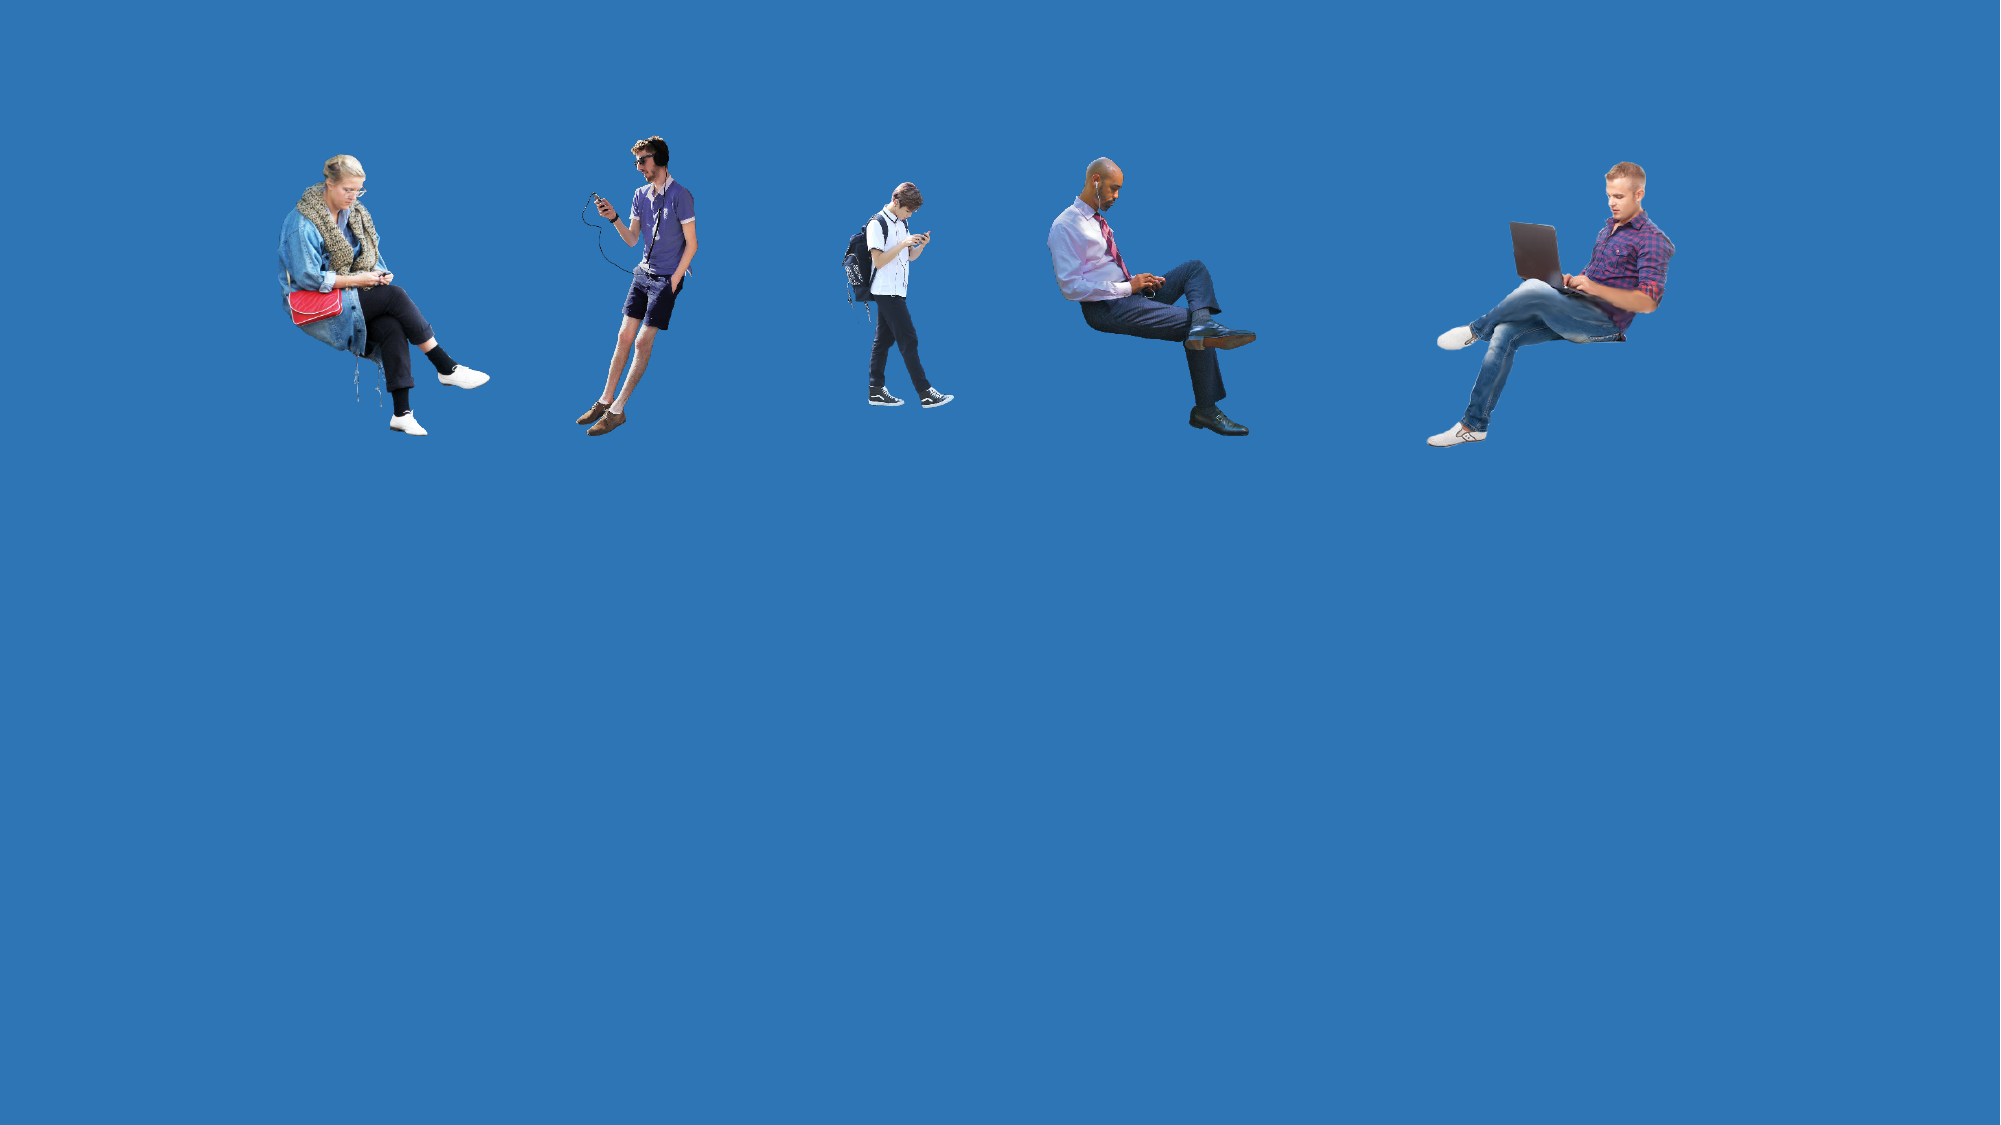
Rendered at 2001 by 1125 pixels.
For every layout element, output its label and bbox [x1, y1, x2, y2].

picture [834, 176, 961, 414]
picture [576, 135, 698, 436]
picture [1047, 157, 1256, 436]
picture [1400, 153, 1702, 456]
picture [277, 153, 490, 436]
